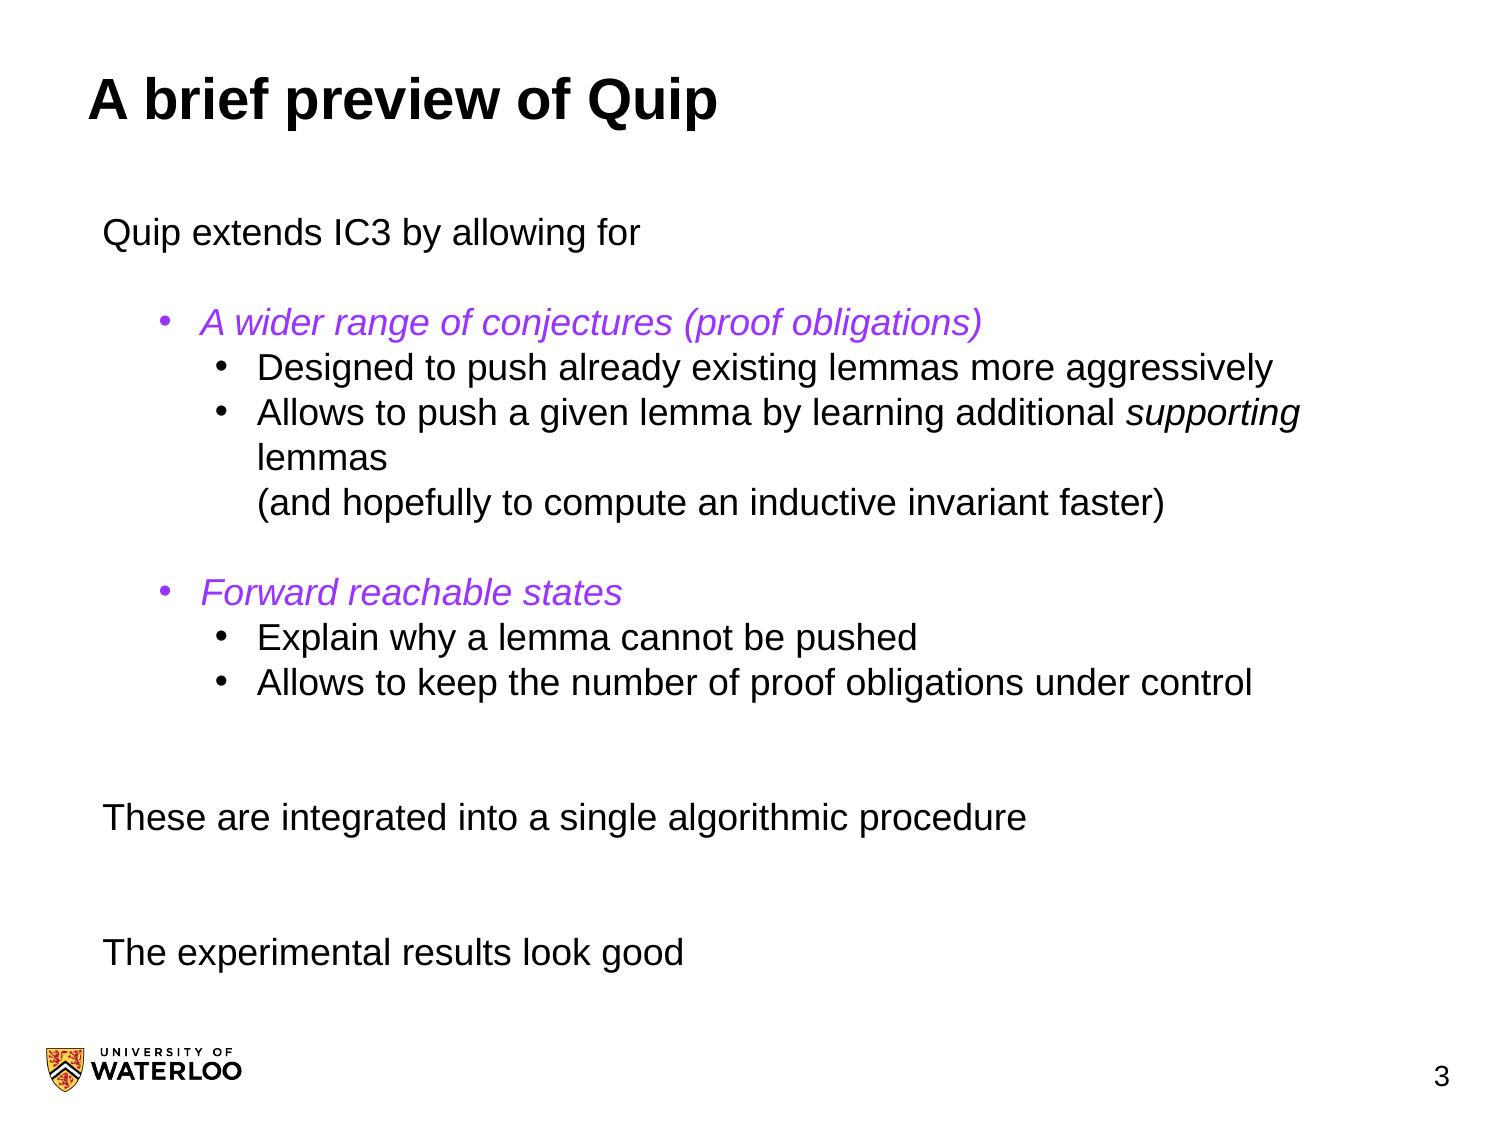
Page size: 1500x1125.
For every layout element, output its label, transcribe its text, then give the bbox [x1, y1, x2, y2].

picture [8, 1016, 279, 1125]
title A brief preview of Quip [87, 69, 1426, 133]
text_box Quip extends IC3 by allowing for A wider range of conjectures (proof obligations) Designed to push already existing lemmas more aggressively Allows to push a given lemma by learning additional supporting lemmas (and hopefully to compute an inductive invariant faster) Forward reachable states Explain why a lemma cannot be pushed Allows to keep the number of proof obligations under control These are integrated into a single algorithmic procedure The experimental results look good [87, 200, 1348, 981]
